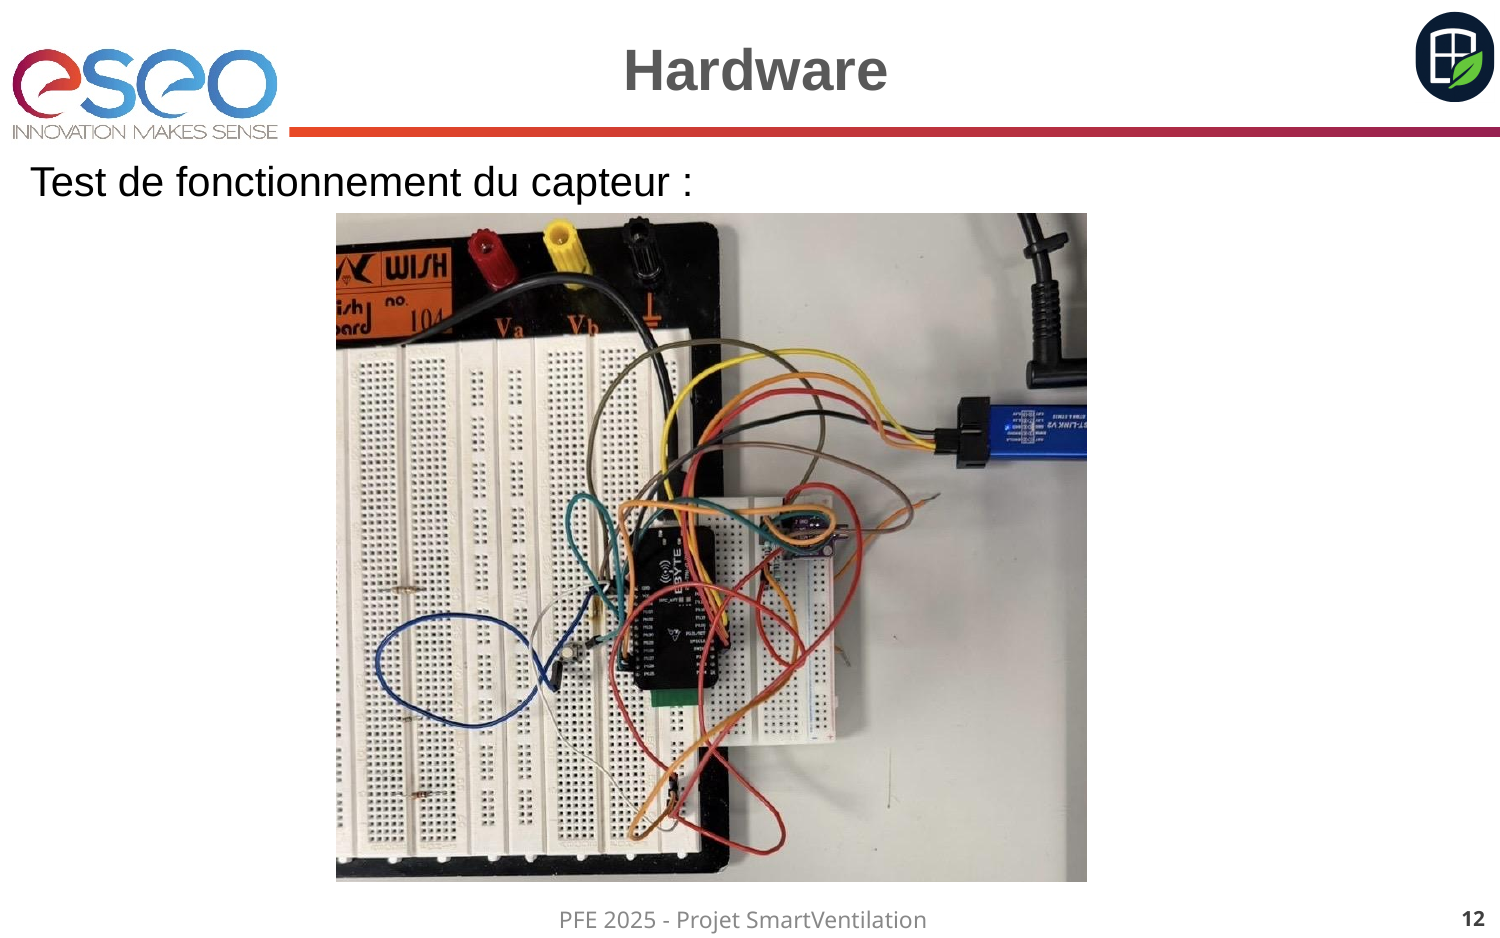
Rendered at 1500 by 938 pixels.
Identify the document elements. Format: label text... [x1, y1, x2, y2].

text_box Test de fonctionnement du capteur : [14, 147, 941, 213]
slide_number ‹#› [1316, 901, 1500, 938]
picture [336, 212, 1088, 882]
footer PFE 2025 - Projet SmartVentilation [490, 901, 997, 937]
picture [11, 46, 278, 150]
picture [1414, 11, 1495, 103]
title Hardware [289, 7, 1223, 127]
